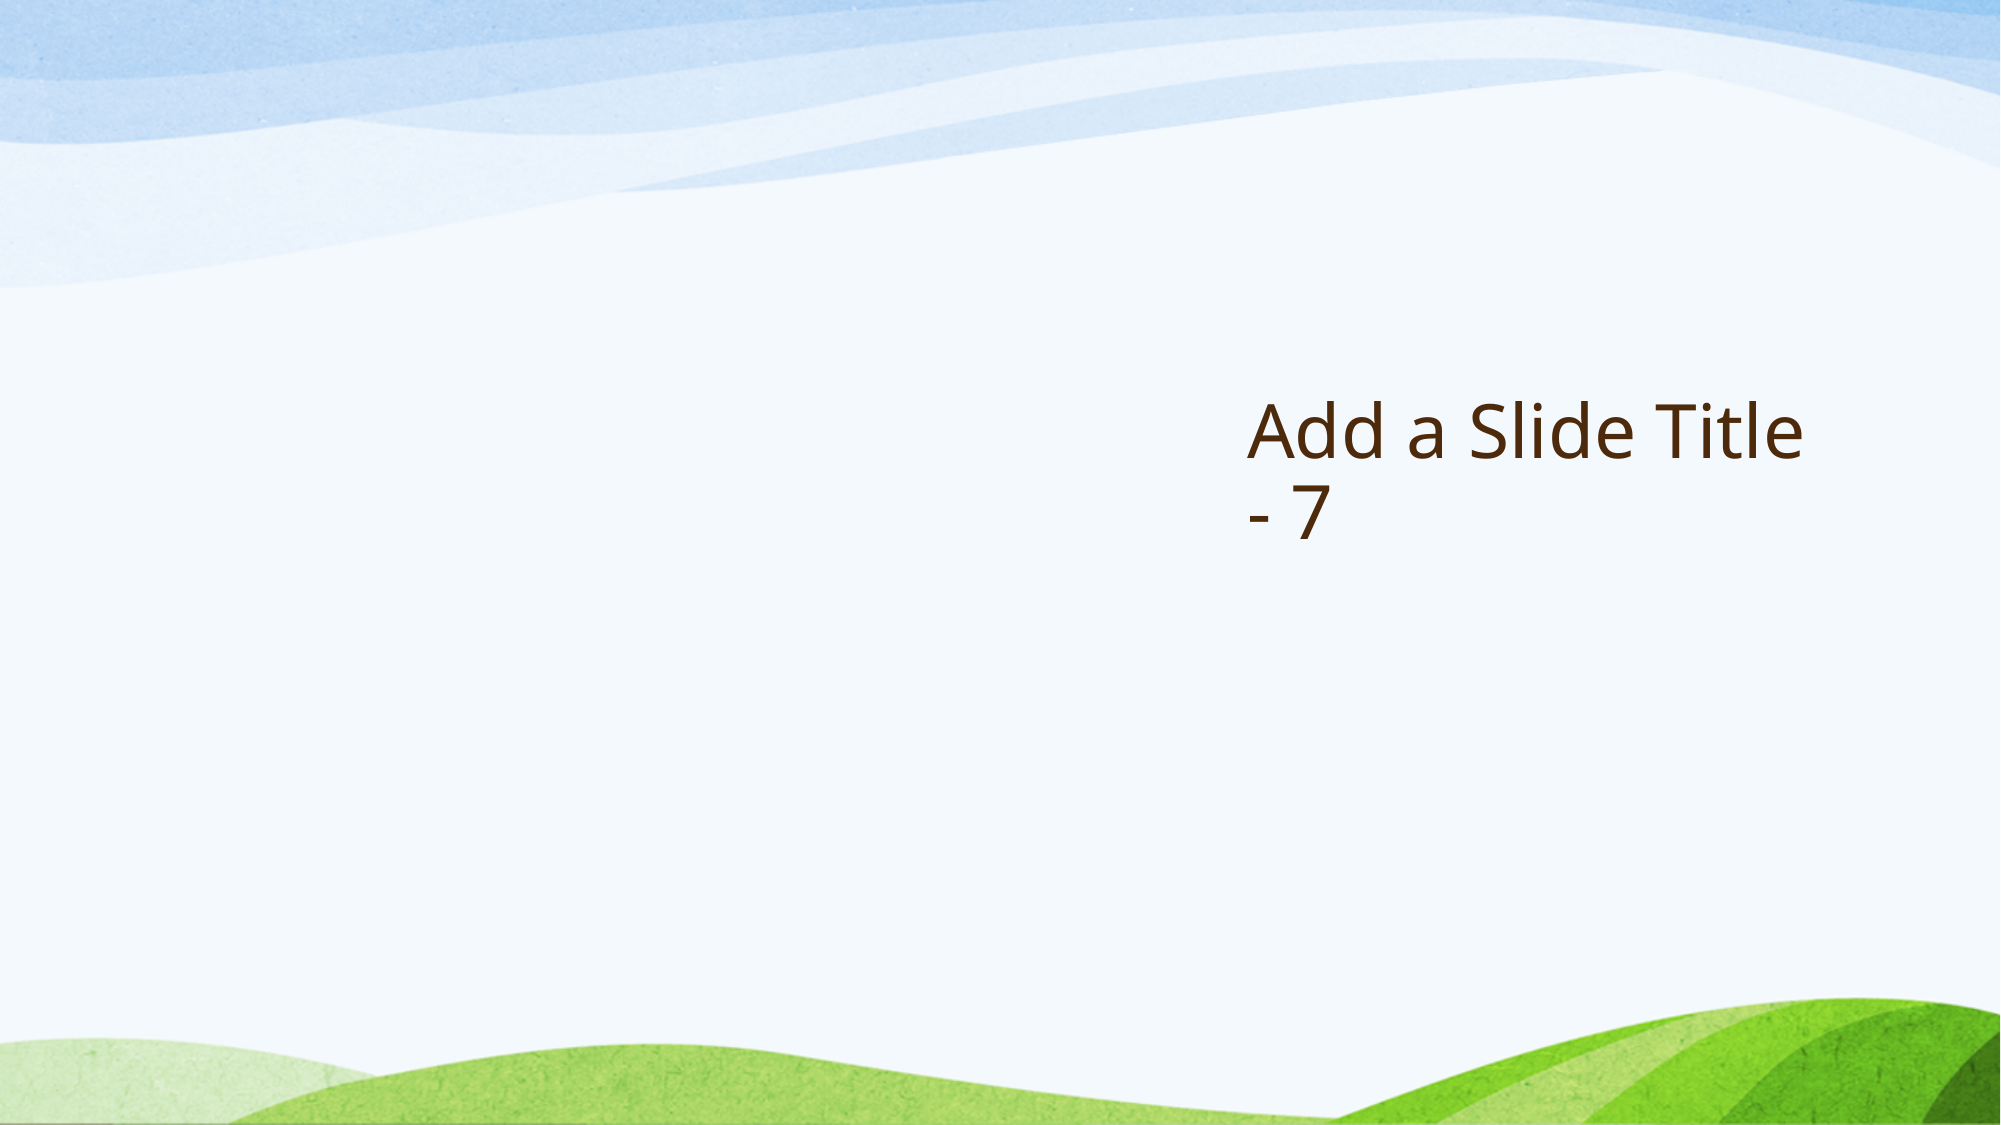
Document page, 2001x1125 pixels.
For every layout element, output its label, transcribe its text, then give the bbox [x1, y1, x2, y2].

picture [0, 0, 2001, 1125]
title Add a Slide Title - 7 [1232, 218, 1863, 564]
